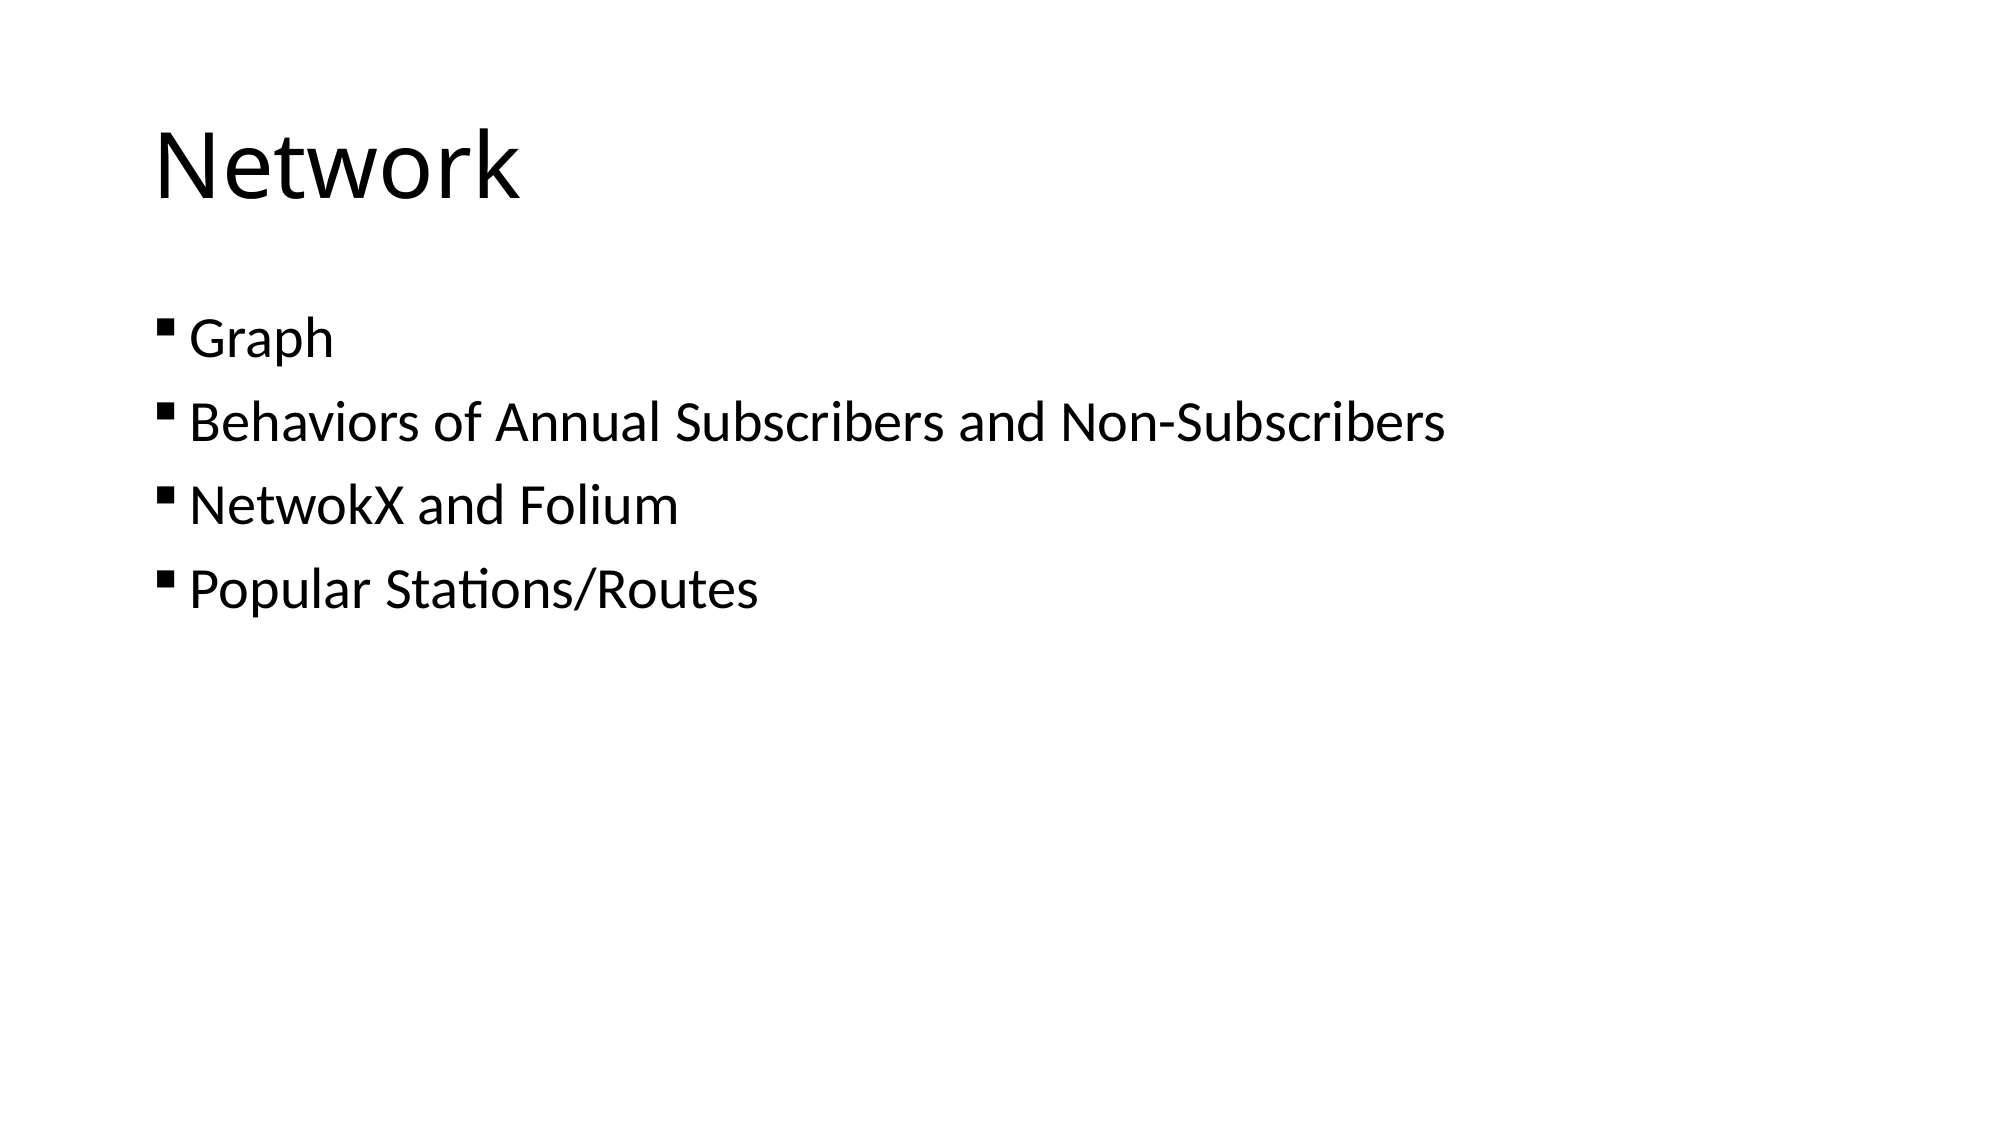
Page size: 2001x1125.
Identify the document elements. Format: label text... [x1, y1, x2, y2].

list Graph Behaviors of Annual Subscribers and Non-Subscribers NetwokX and Folium Popular Stations/Routes [137, 299, 1863, 1014]
title Network [137, 59, 1863, 278]
